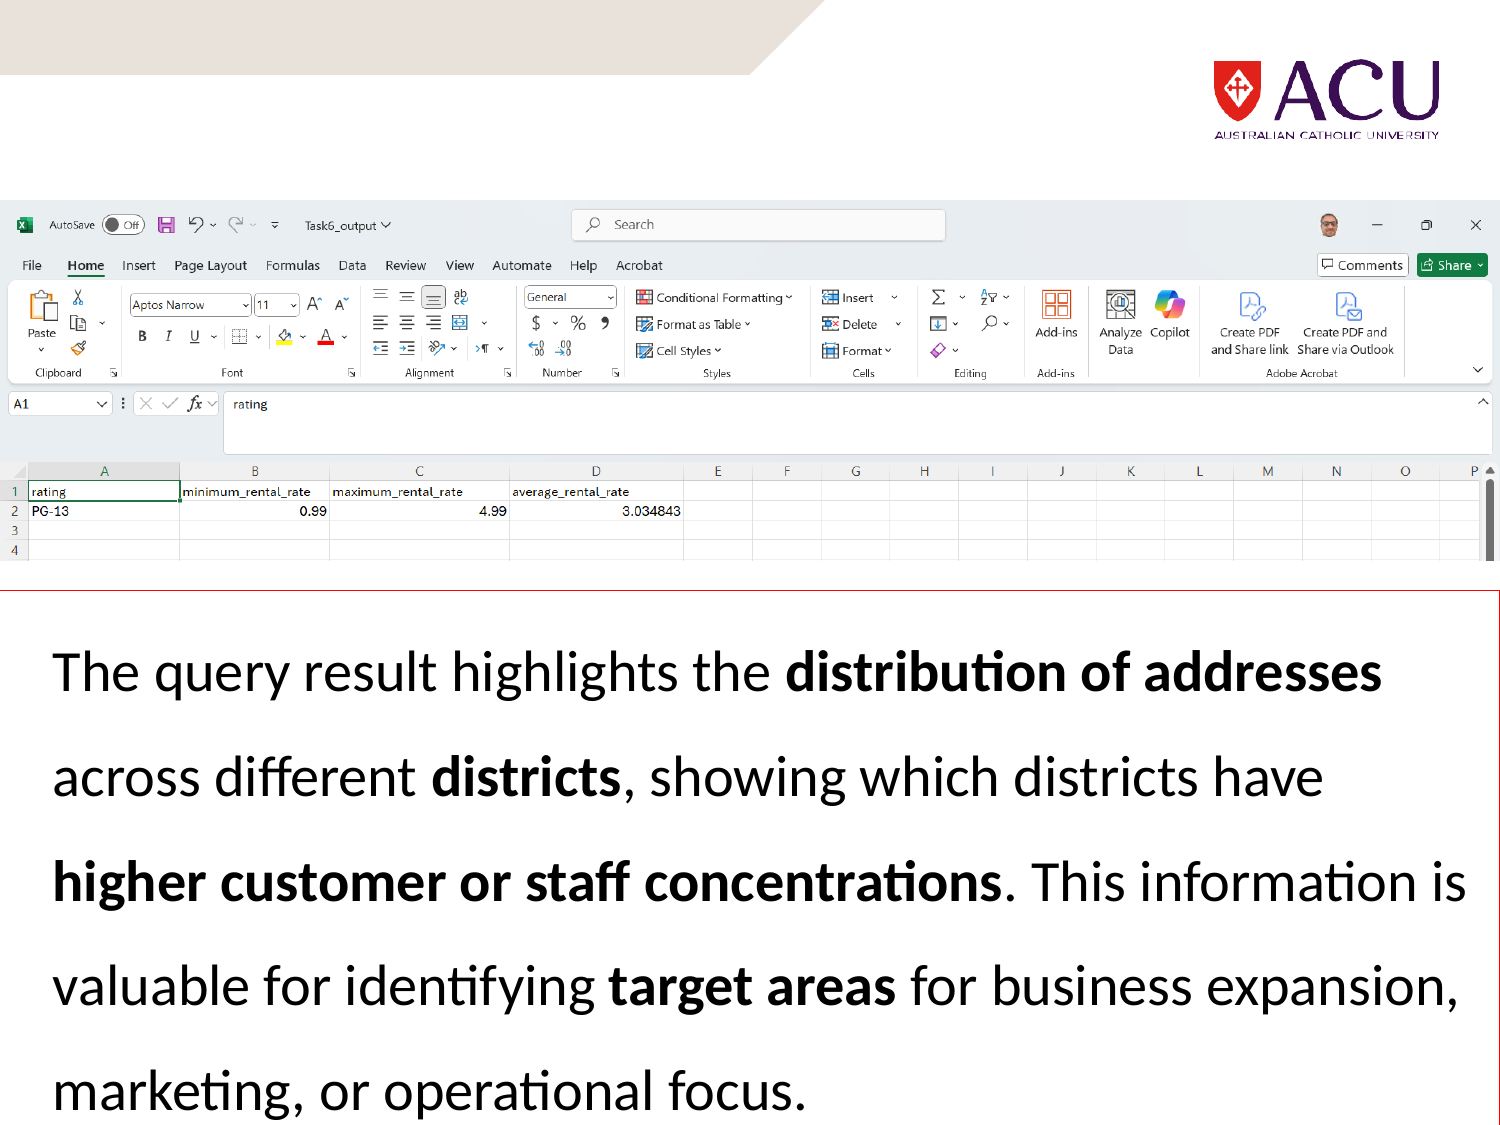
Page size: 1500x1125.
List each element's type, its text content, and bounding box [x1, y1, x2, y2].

picture [0, 200, 1500, 561]
picture [1214, 59, 1439, 139]
text_box The query result highlights the distribution of addresses across different districts, showing which districts have higher customer or staff concentrations. This information is valuable for identifying target areas for business expansion, marketing, or operational focus. [0, 590, 1500, 1125]
